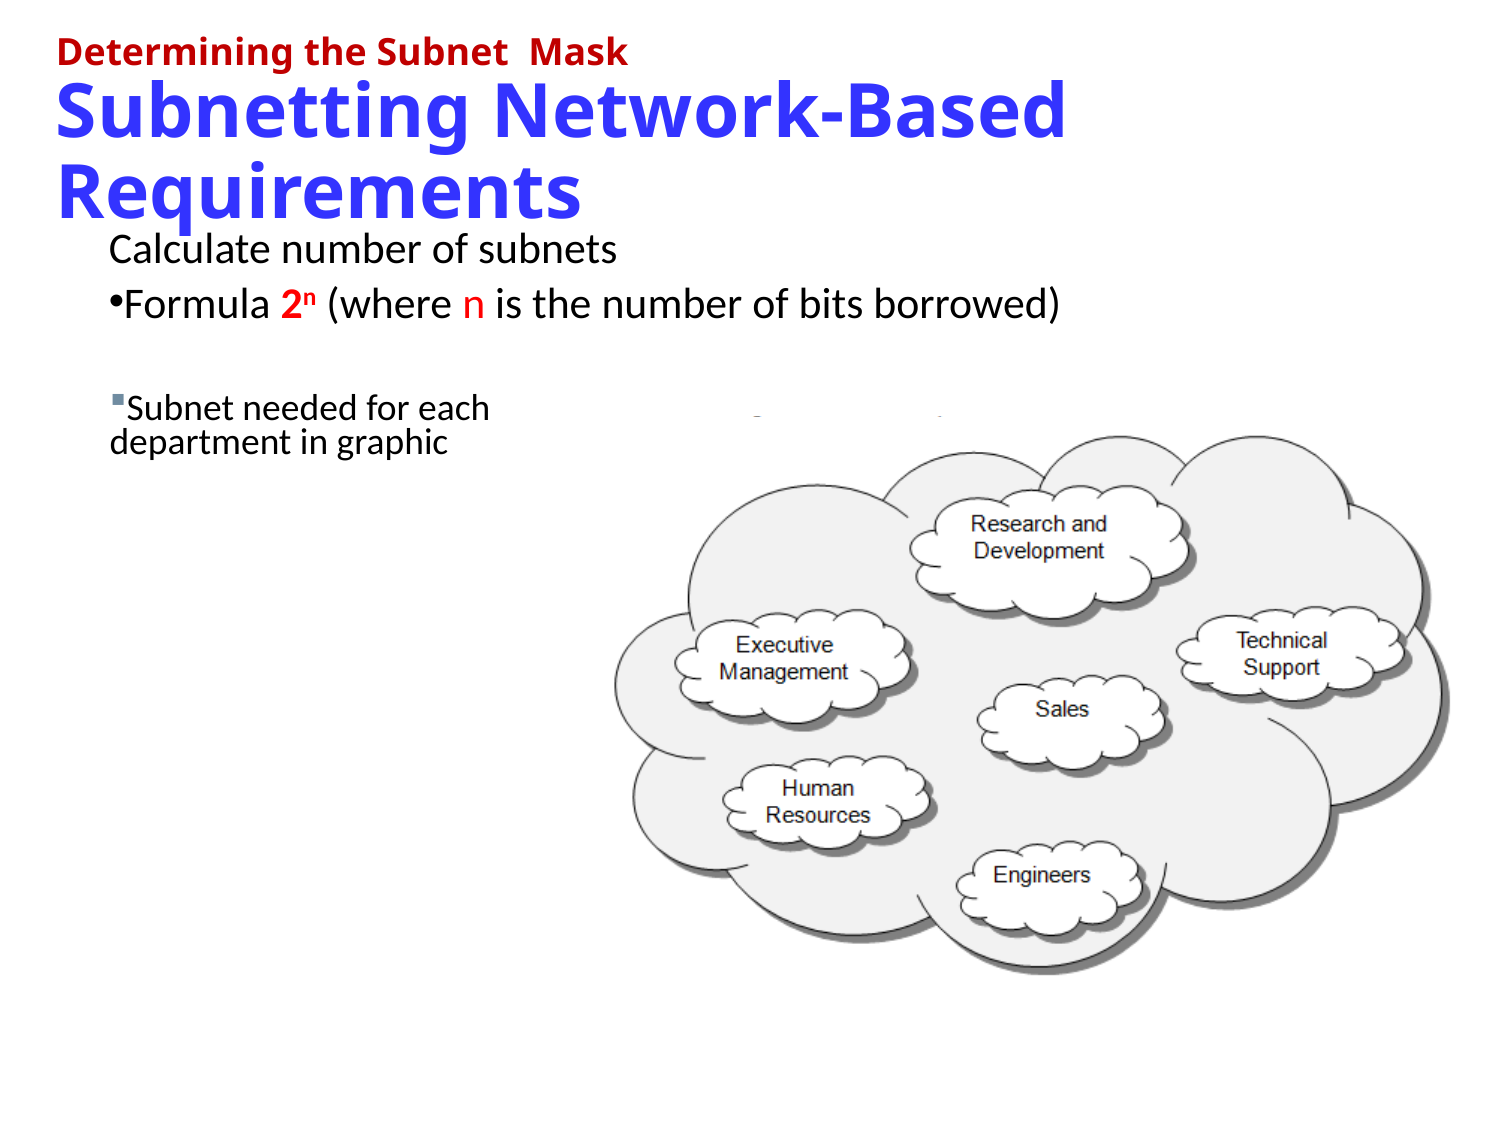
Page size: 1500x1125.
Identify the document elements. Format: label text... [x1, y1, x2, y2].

title Determining the Subnet Mask Subnetting Network-Based Requirements [40, 65, 1377, 203]
picture [597, 416, 1465, 996]
text_box Subnet needed for each department in graphic [96, 386, 560, 877]
list Calculate number of subnets Formula 2n (where n is the number of bits borrowed) [93, 224, 1442, 1071]
